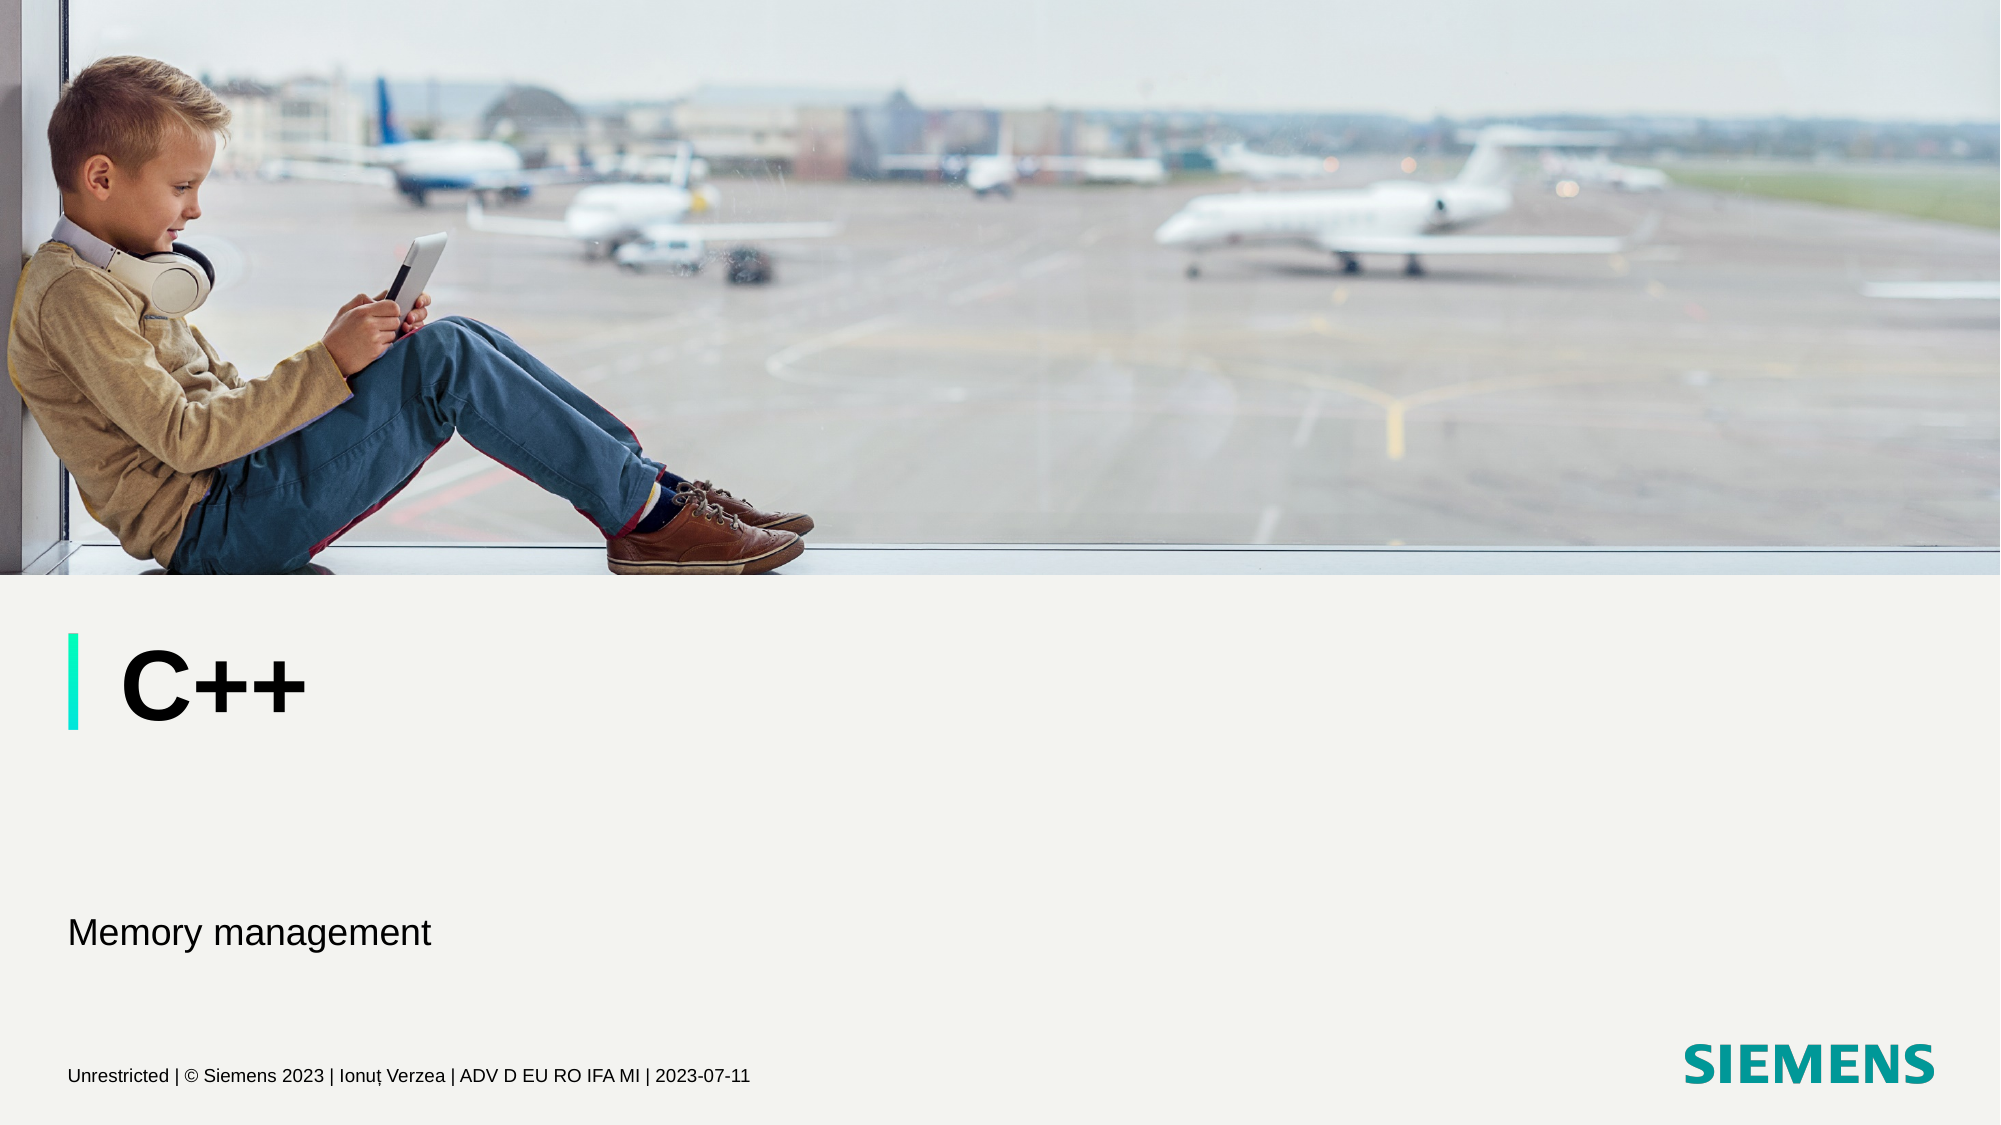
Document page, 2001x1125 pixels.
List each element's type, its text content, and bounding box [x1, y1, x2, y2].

picture [1685, 1044, 1934, 1084]
subtitle Memory management [67, 862, 1592, 1012]
title C++ [67, 620, 1591, 742]
footer Unrestricted | © Siemens 2023 | Ionuț Verzea | ADV D EU RO IFA MI | 2023-07-11 [67, 1035, 1592, 1125]
picture [0, 0, 2000, 575]
